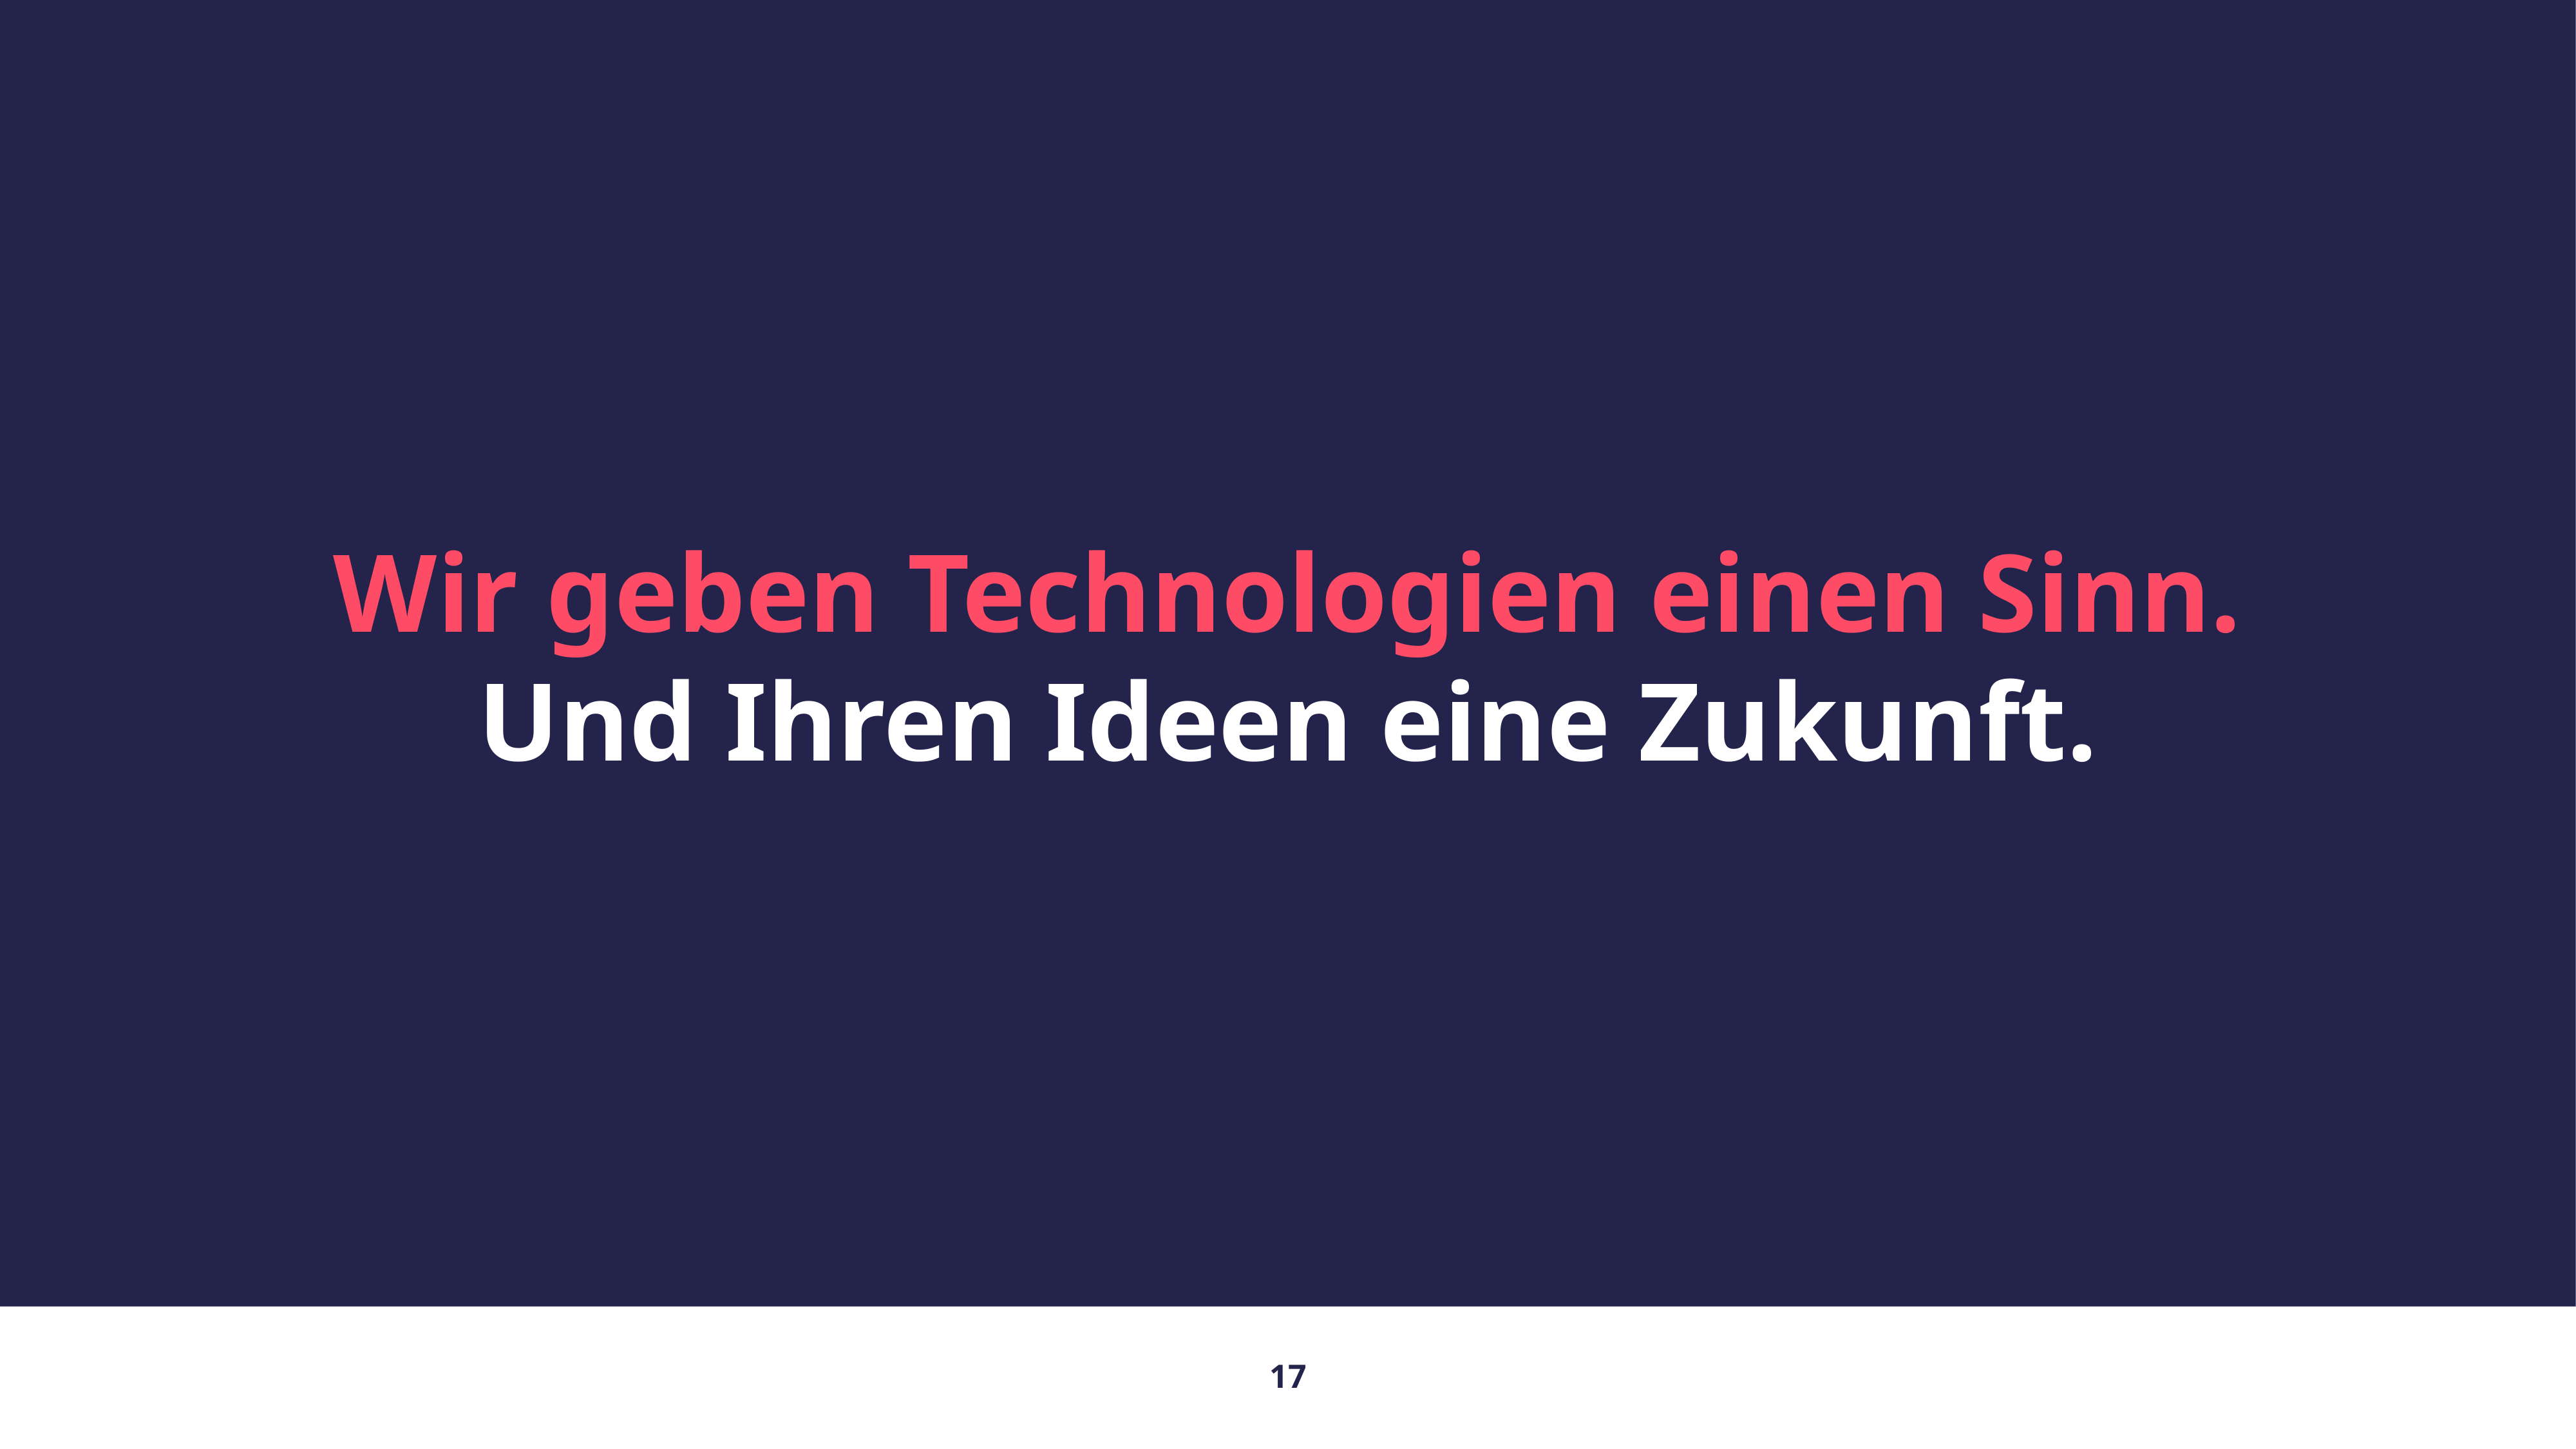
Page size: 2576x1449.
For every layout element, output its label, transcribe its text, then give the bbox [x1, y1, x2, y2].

list Wir geben Technologien einen Sinn. Und Ihren Ideen eine Zukunft. [0, 0, 2576, 1307]
slide_number 17 [144, 1307, 2433, 1449]
